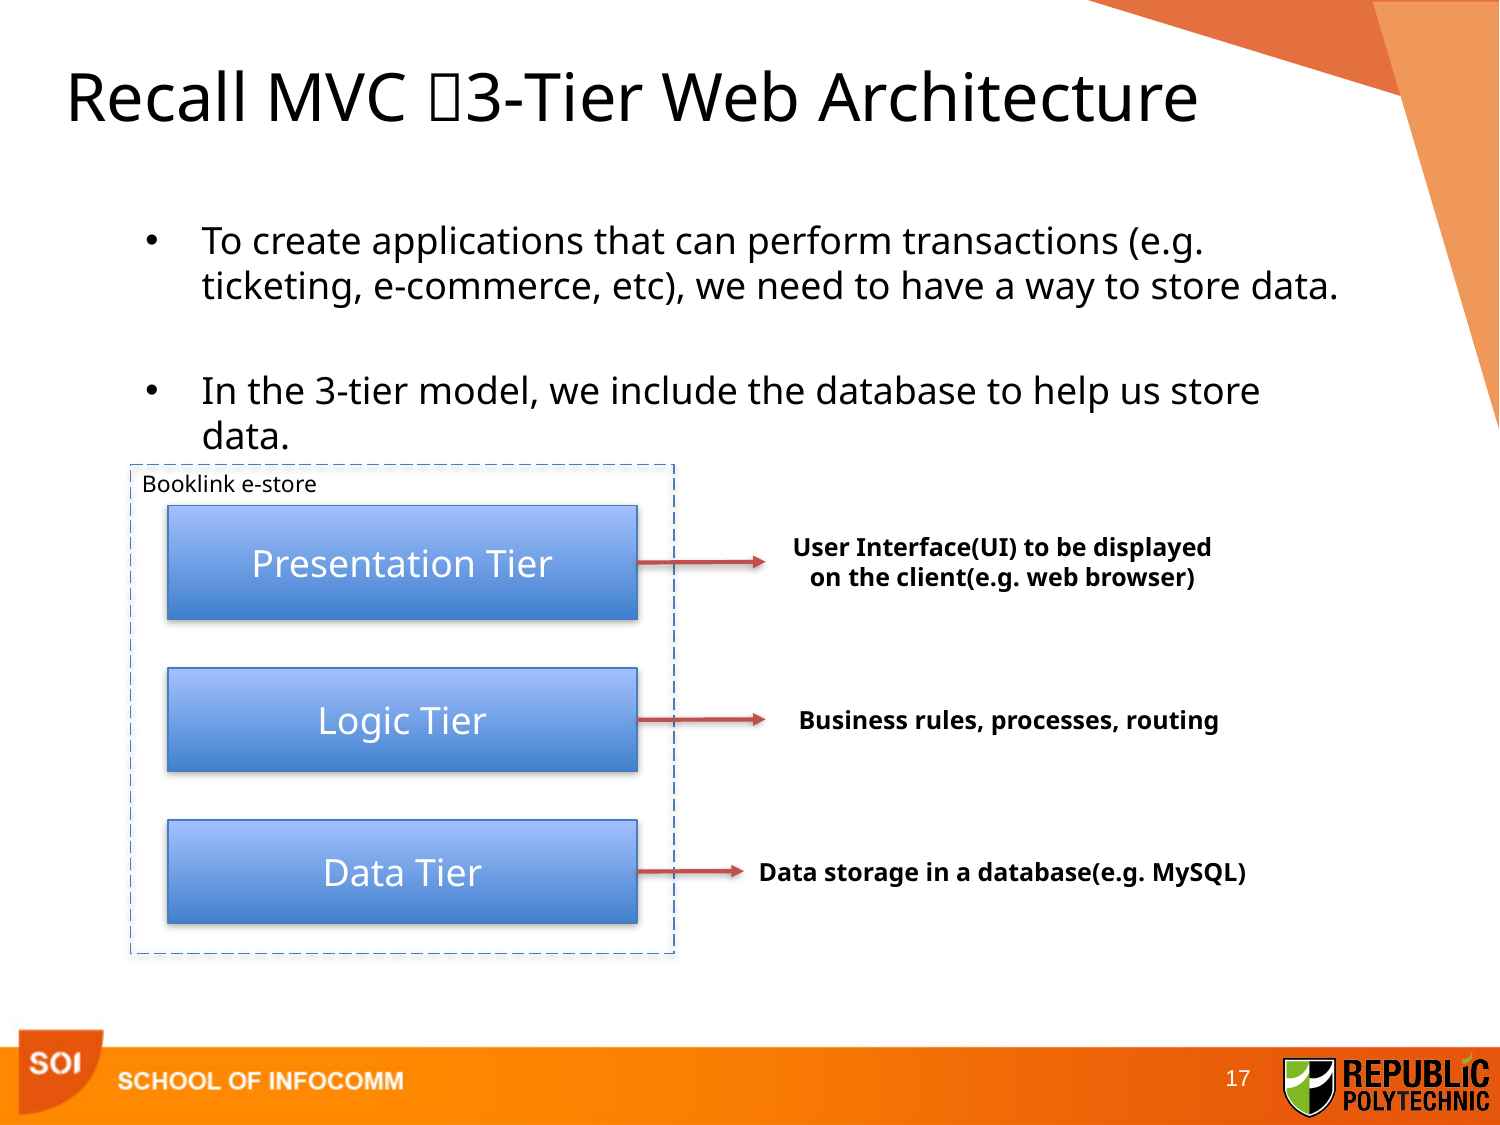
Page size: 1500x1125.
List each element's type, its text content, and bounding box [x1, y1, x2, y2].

text_box Business rules, processes, routing [765, 697, 1254, 742]
text_box Data storage in a database(e.g. MySQL) [743, 848, 1262, 894]
text_box User Interface(UI) to be displayed on the client(e.g. web browser) [765, 524, 1240, 600]
text_box Logic Tier [167, 667, 638, 772]
slide_number 17 [1210, 1056, 1500, 1117]
text_box Presentation Tier [167, 505, 638, 620]
text_box Data Tier [167, 819, 638, 924]
text_box Booklink e-store [127, 462, 333, 505]
list To create applications that can perform transactions (e.g. ticketing, e-commerce, etc), we need to have a way to store data. In the 3-tier model, we include the database to help us store data. [130, 209, 1358, 827]
text_box [333, 464, 675, 559]
text_box [130, 505, 675, 954]
title Recall MVC 3-Tier Web Architecture [50, 47, 1399, 202]
picture [0, 0, 1500, 1125]
